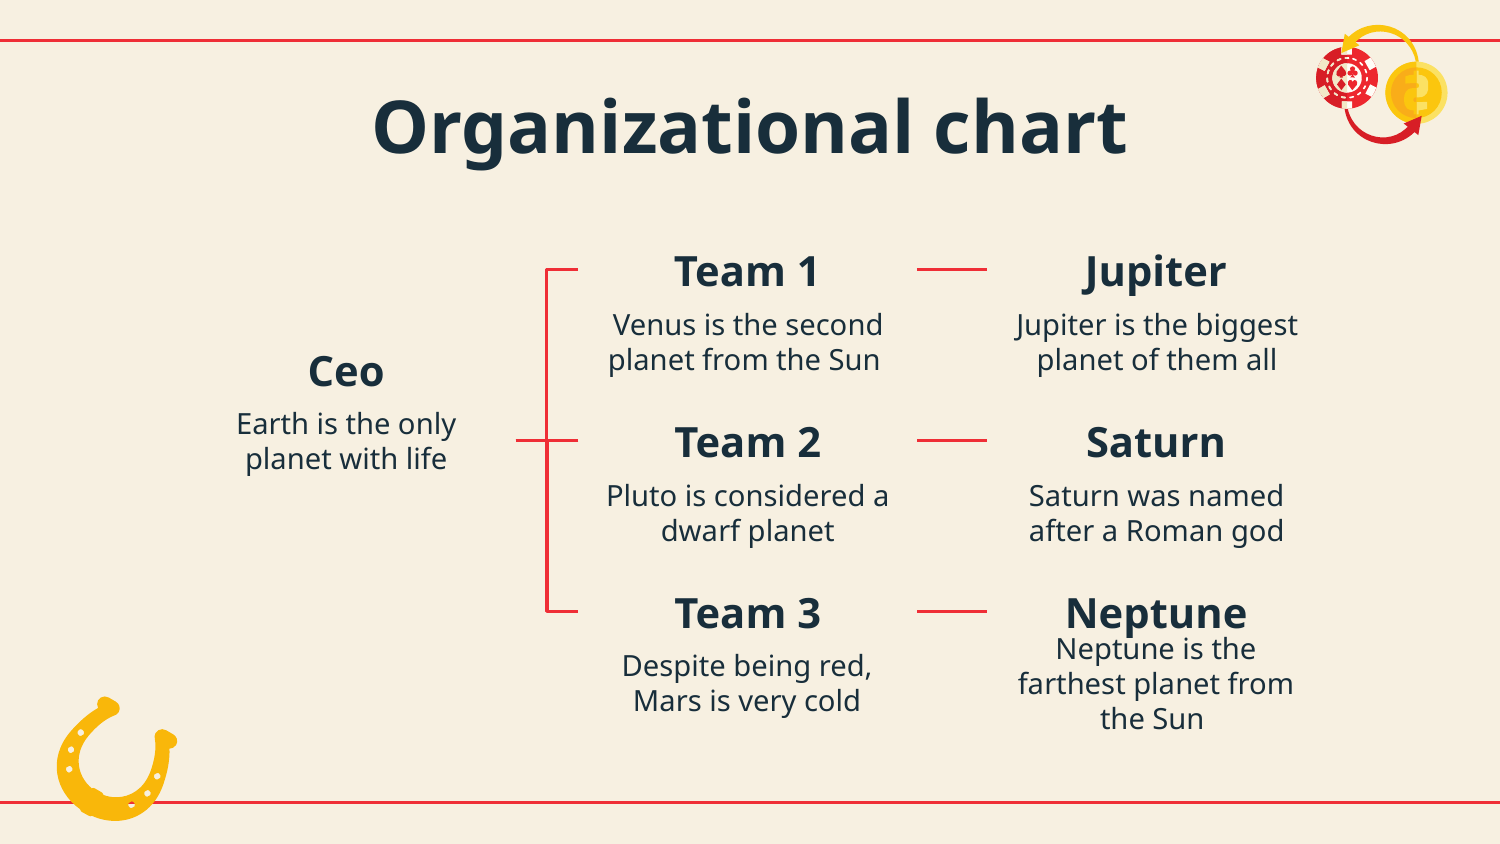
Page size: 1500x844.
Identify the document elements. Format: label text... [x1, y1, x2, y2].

text_box Neptune [986, 580, 1326, 643]
text_box Team 3 [578, 580, 918, 643]
text_box Saturn was named after a Roman god [987, 472, 1327, 552]
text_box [1315, 12, 1448, 157]
text_box Team 1 [578, 238, 917, 301]
text_box Neptune is the farthest planet from the Sun [986, 643, 1326, 723]
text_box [515, 269, 579, 440]
text_box Jupiter is the biggest planet of them all [987, 301, 1327, 381]
title Organizational chart [118, 77, 1382, 172]
text_box [56, 696, 178, 821]
text_box Despite being red, Mars is very cold [577, 642, 917, 723]
text_box Ceo [176, 338, 510, 402]
text_box Pluto is considered a dwarf planet [583, 472, 918, 552]
text_box Earth is the only planet with life [176, 402, 510, 481]
text_box Venus is the second planet from the Sun [582, 301, 918, 381]
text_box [515, 445, 579, 612]
text_box Jupiter [986, 238, 1326, 301]
text_box Saturn [986, 409, 1326, 472]
text_box Team 2 [582, 409, 918, 472]
